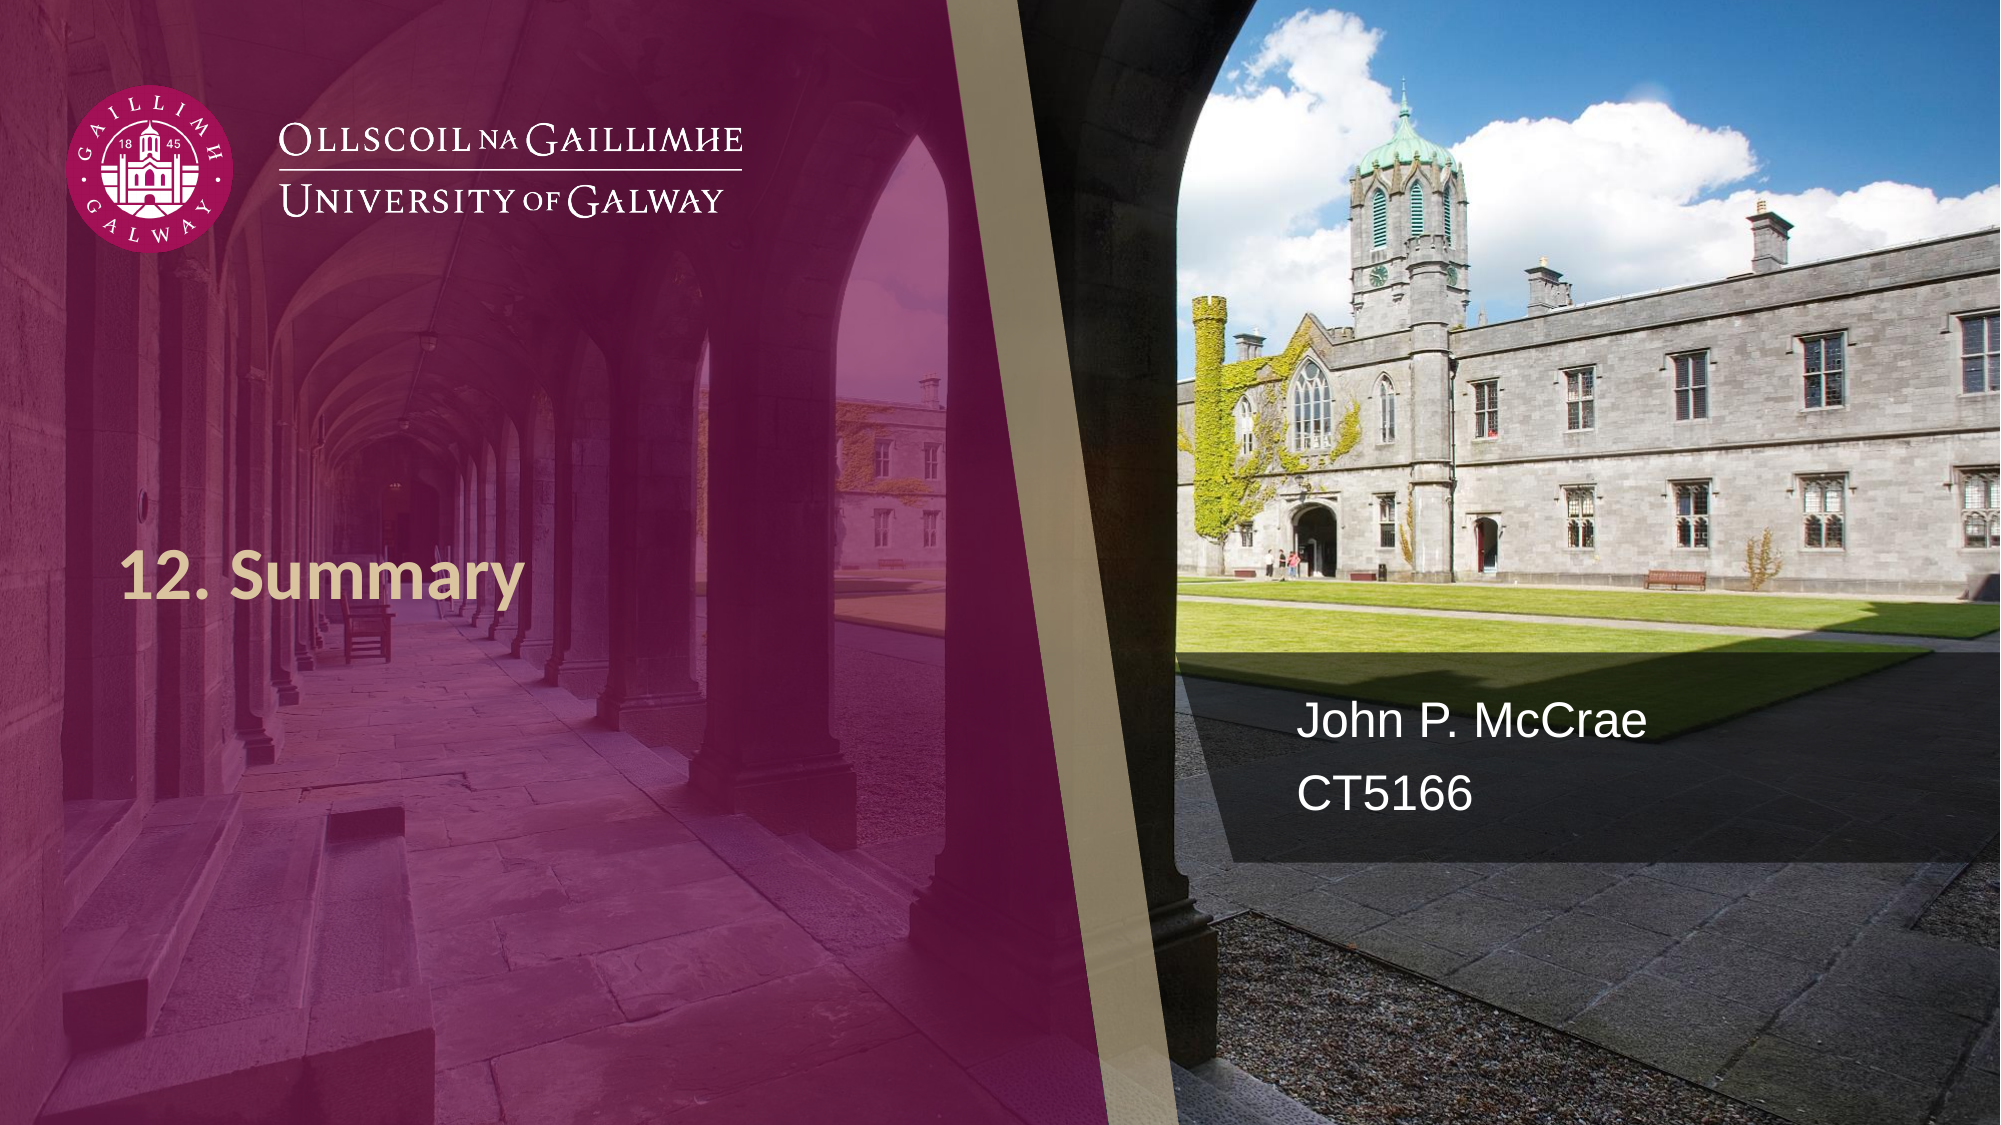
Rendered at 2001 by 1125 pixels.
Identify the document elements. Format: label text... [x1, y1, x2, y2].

picture [1018, 0, 2000, 1125]
picture [66, 85, 742, 253]
subtitle John P. McCrae CT5166 [1272, 660, 1991, 847]
title 12. Summary [101, 441, 1000, 684]
